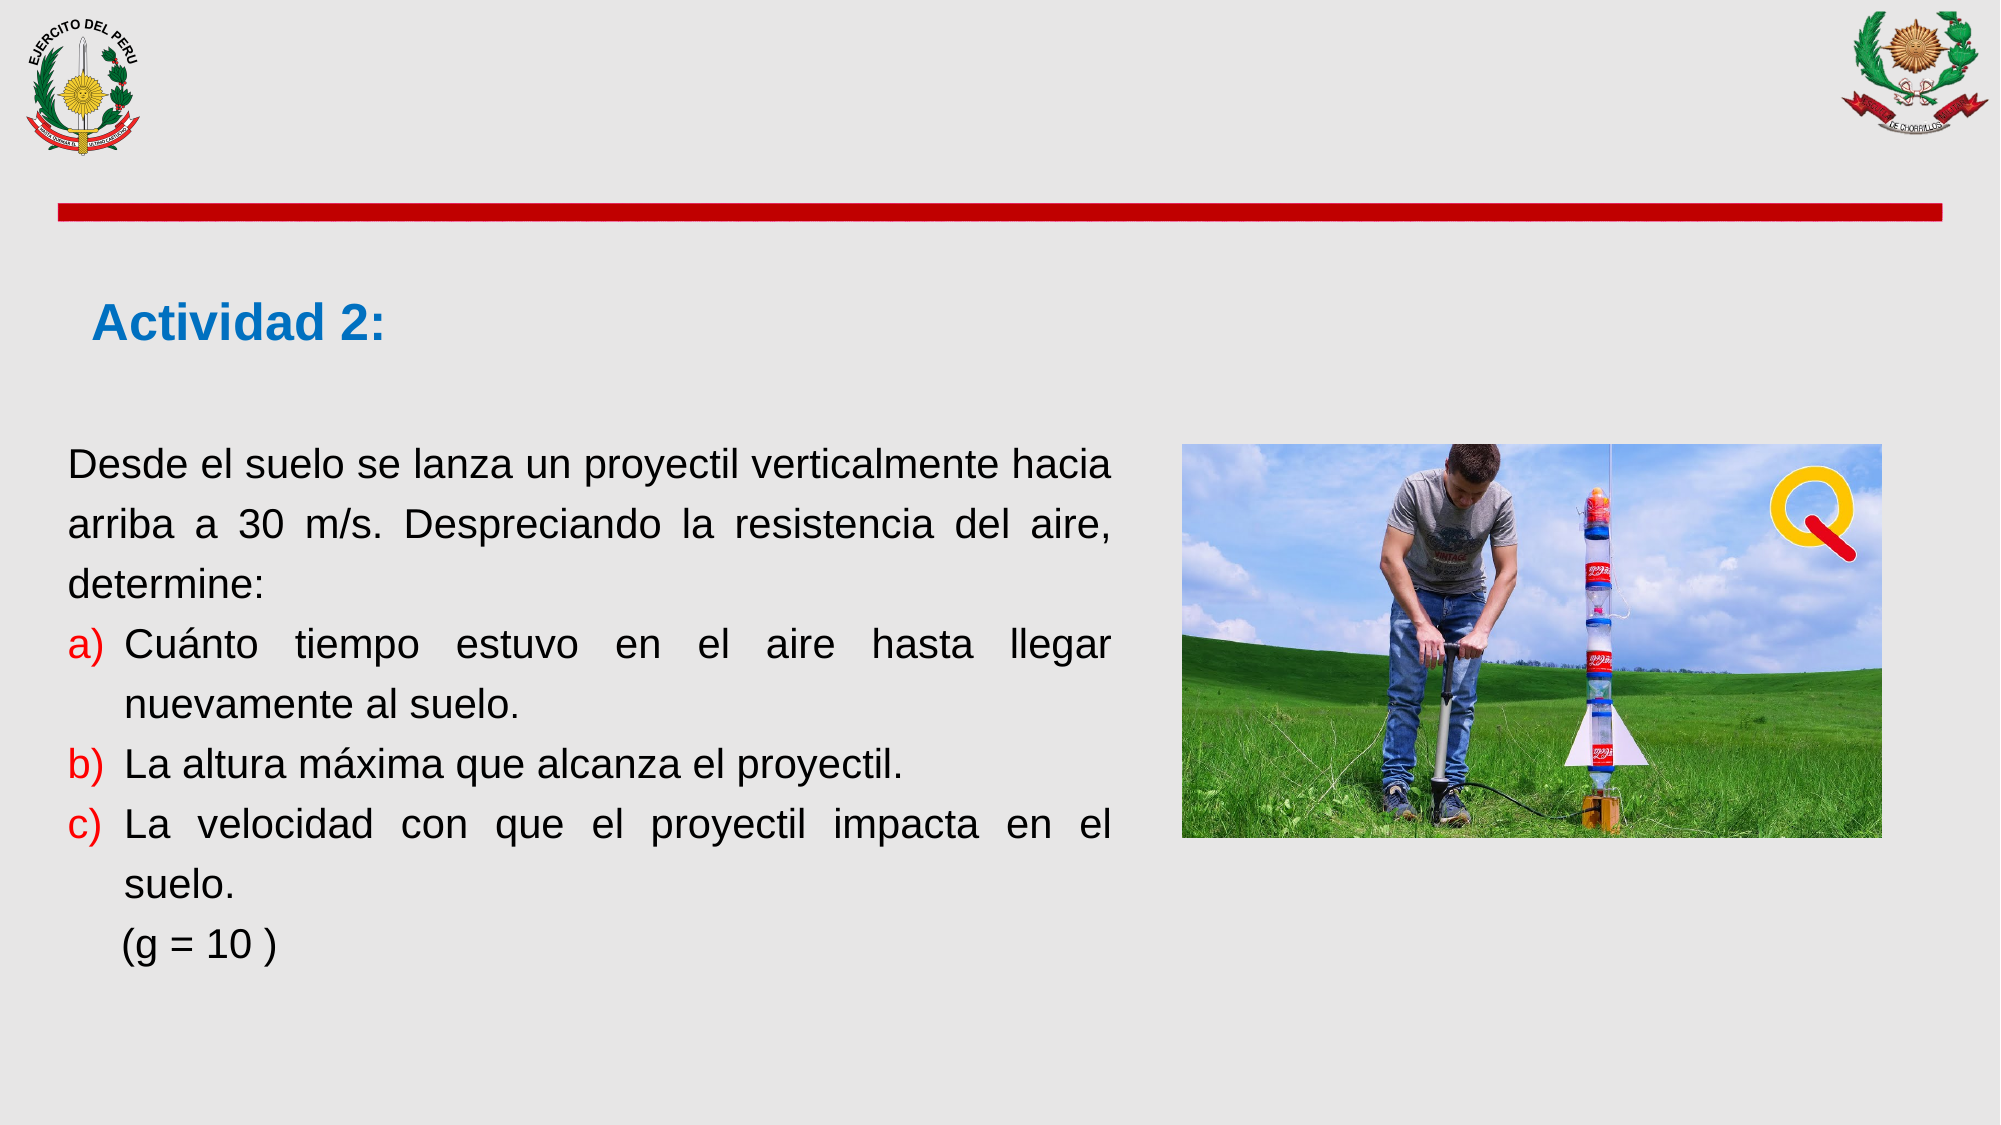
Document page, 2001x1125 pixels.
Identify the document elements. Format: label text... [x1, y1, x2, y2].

text_box Actividad 2: [77, 255, 410, 359]
picture [26, 19, 140, 156]
picture [1822, 0, 1999, 146]
picture [1182, 444, 1882, 838]
